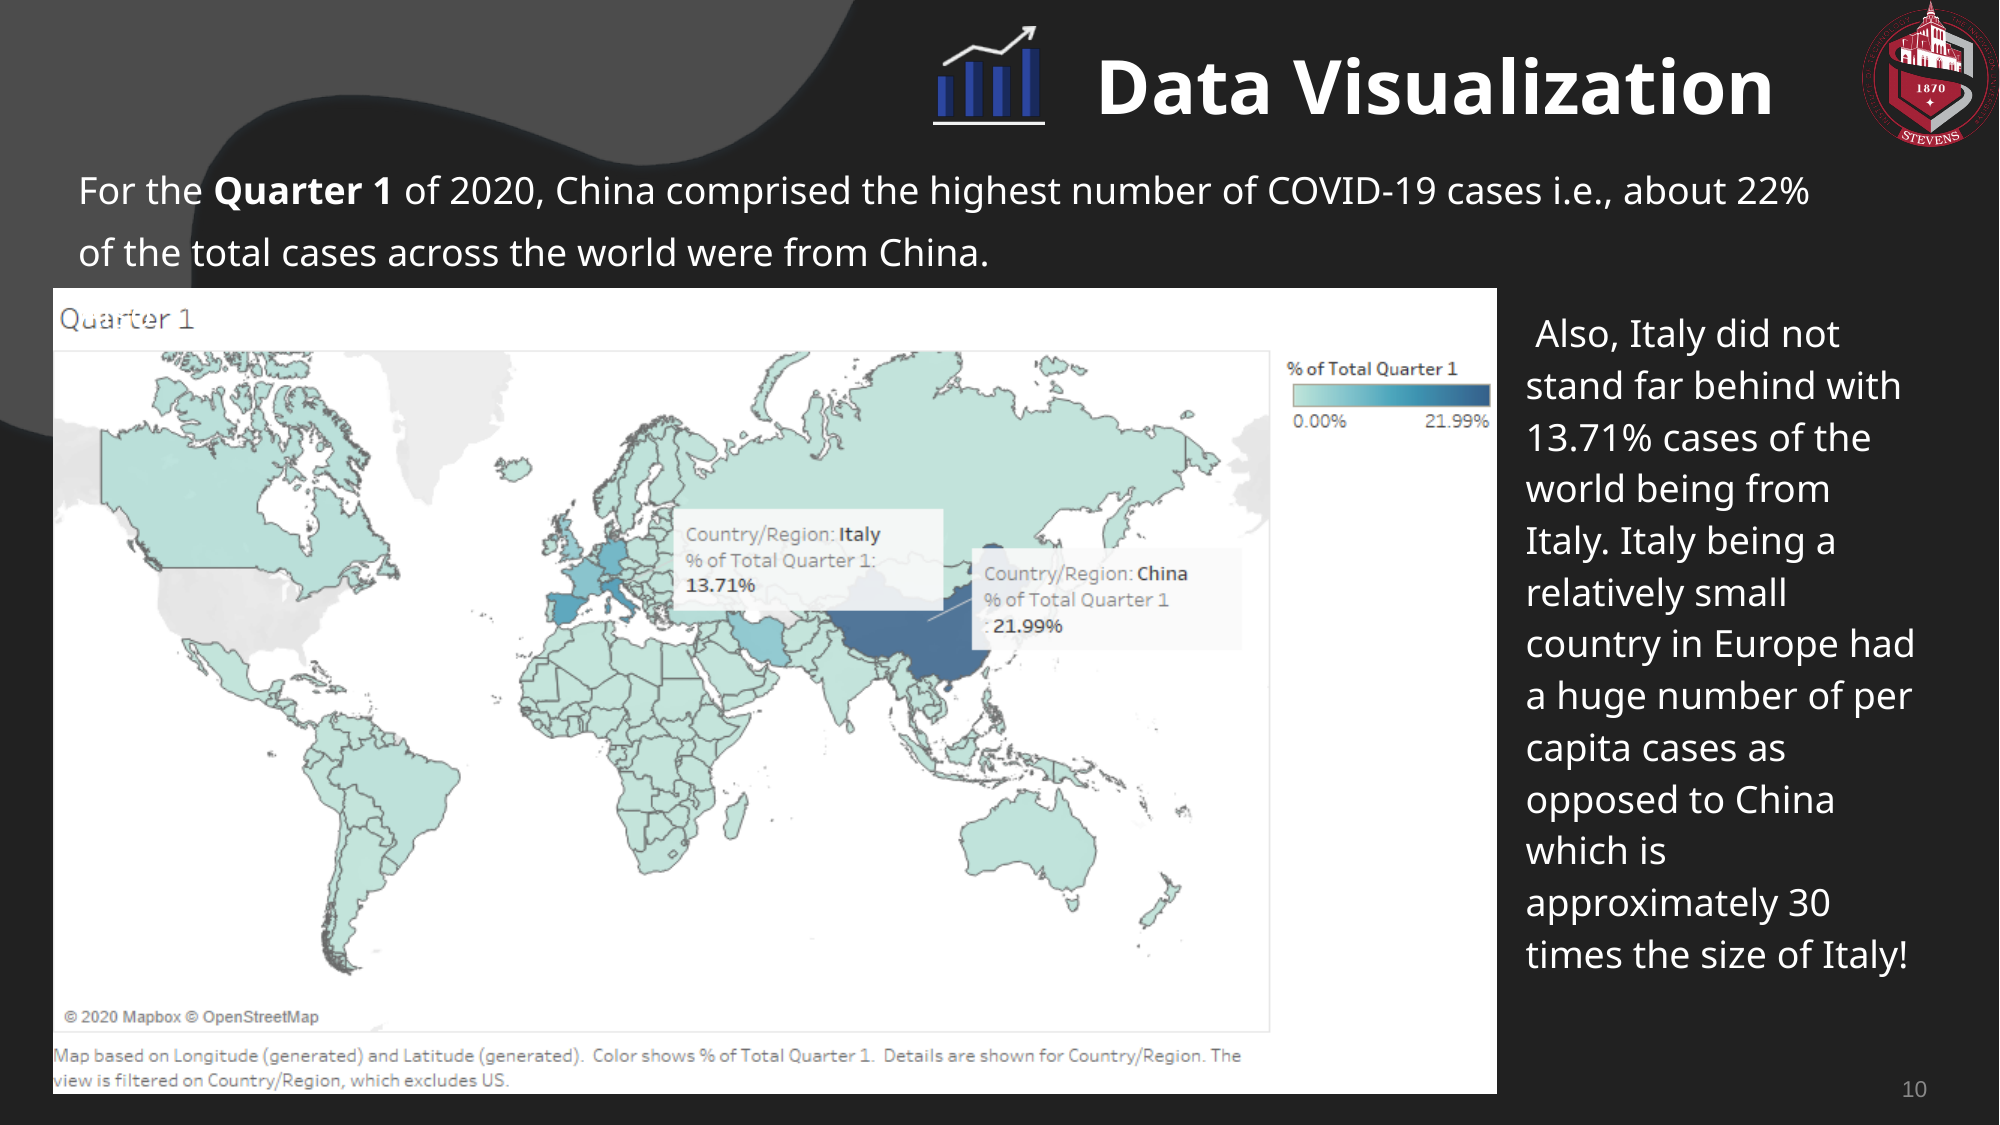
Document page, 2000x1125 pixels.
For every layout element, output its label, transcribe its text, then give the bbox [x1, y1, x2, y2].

picture [0, 0, 1497, 1095]
text_box Also, Italy did not stand far behind with 13.71% cases of the world being from Italy. Italy being a relatively small country in Europe had a huge number of per capita cases as opposed to China which is approximately 30 times the size of Italy! [1510, 288, 1937, 1072]
picture [1862, 0, 2000, 148]
title Data Visualization [862, 19, 1797, 152]
slide_number 10 [1862, 1057, 1967, 1118]
picture [933, 26, 1045, 126]
text_box For the Quarter 1 of 2020, China comprised the highest number of COVID-19 cases i.e., about 22% of the total cases across the world were from China. Also, Italy did not standAlso, Italy did not stand [859, 152, 1937, 251]
